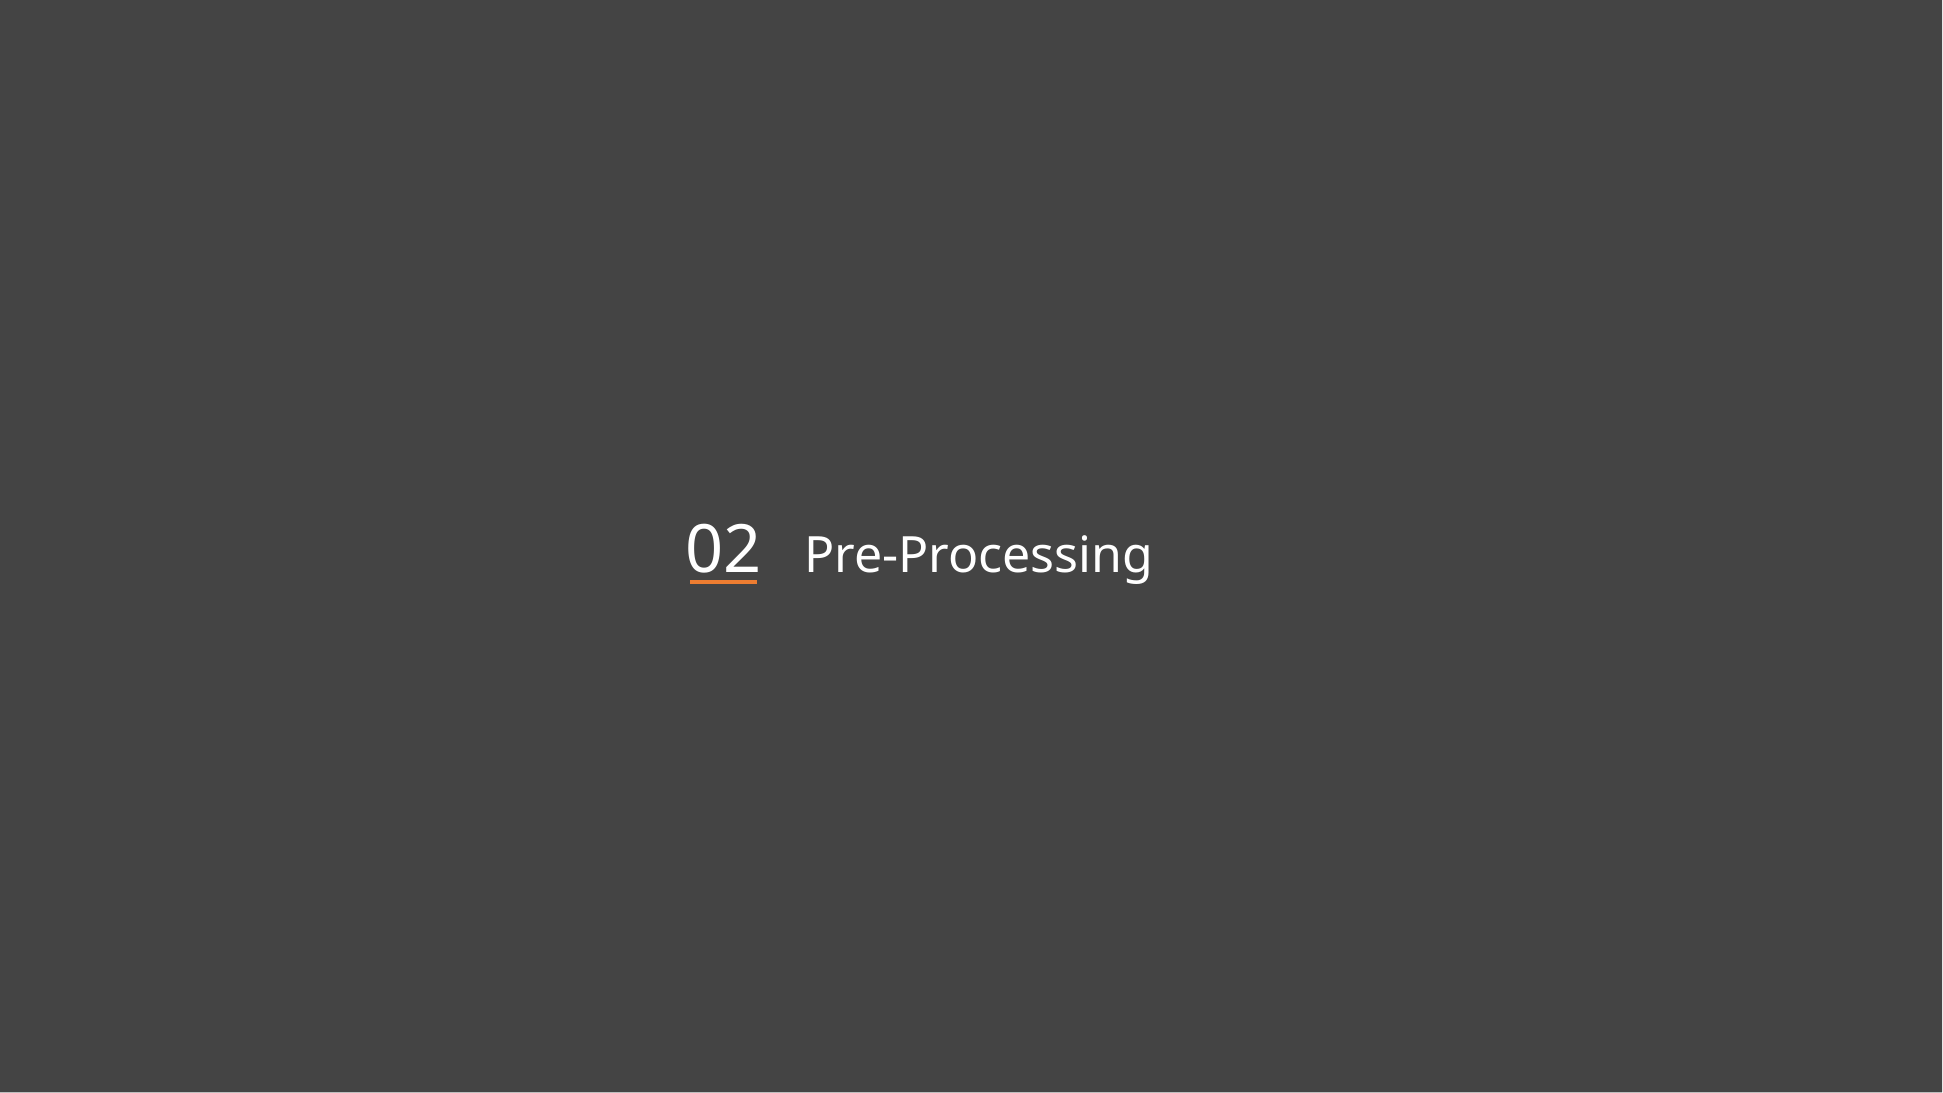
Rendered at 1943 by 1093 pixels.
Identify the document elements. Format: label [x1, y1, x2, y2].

text_box [669, 498, 1191, 595]
text_box [0, 0, 1943, 1093]
